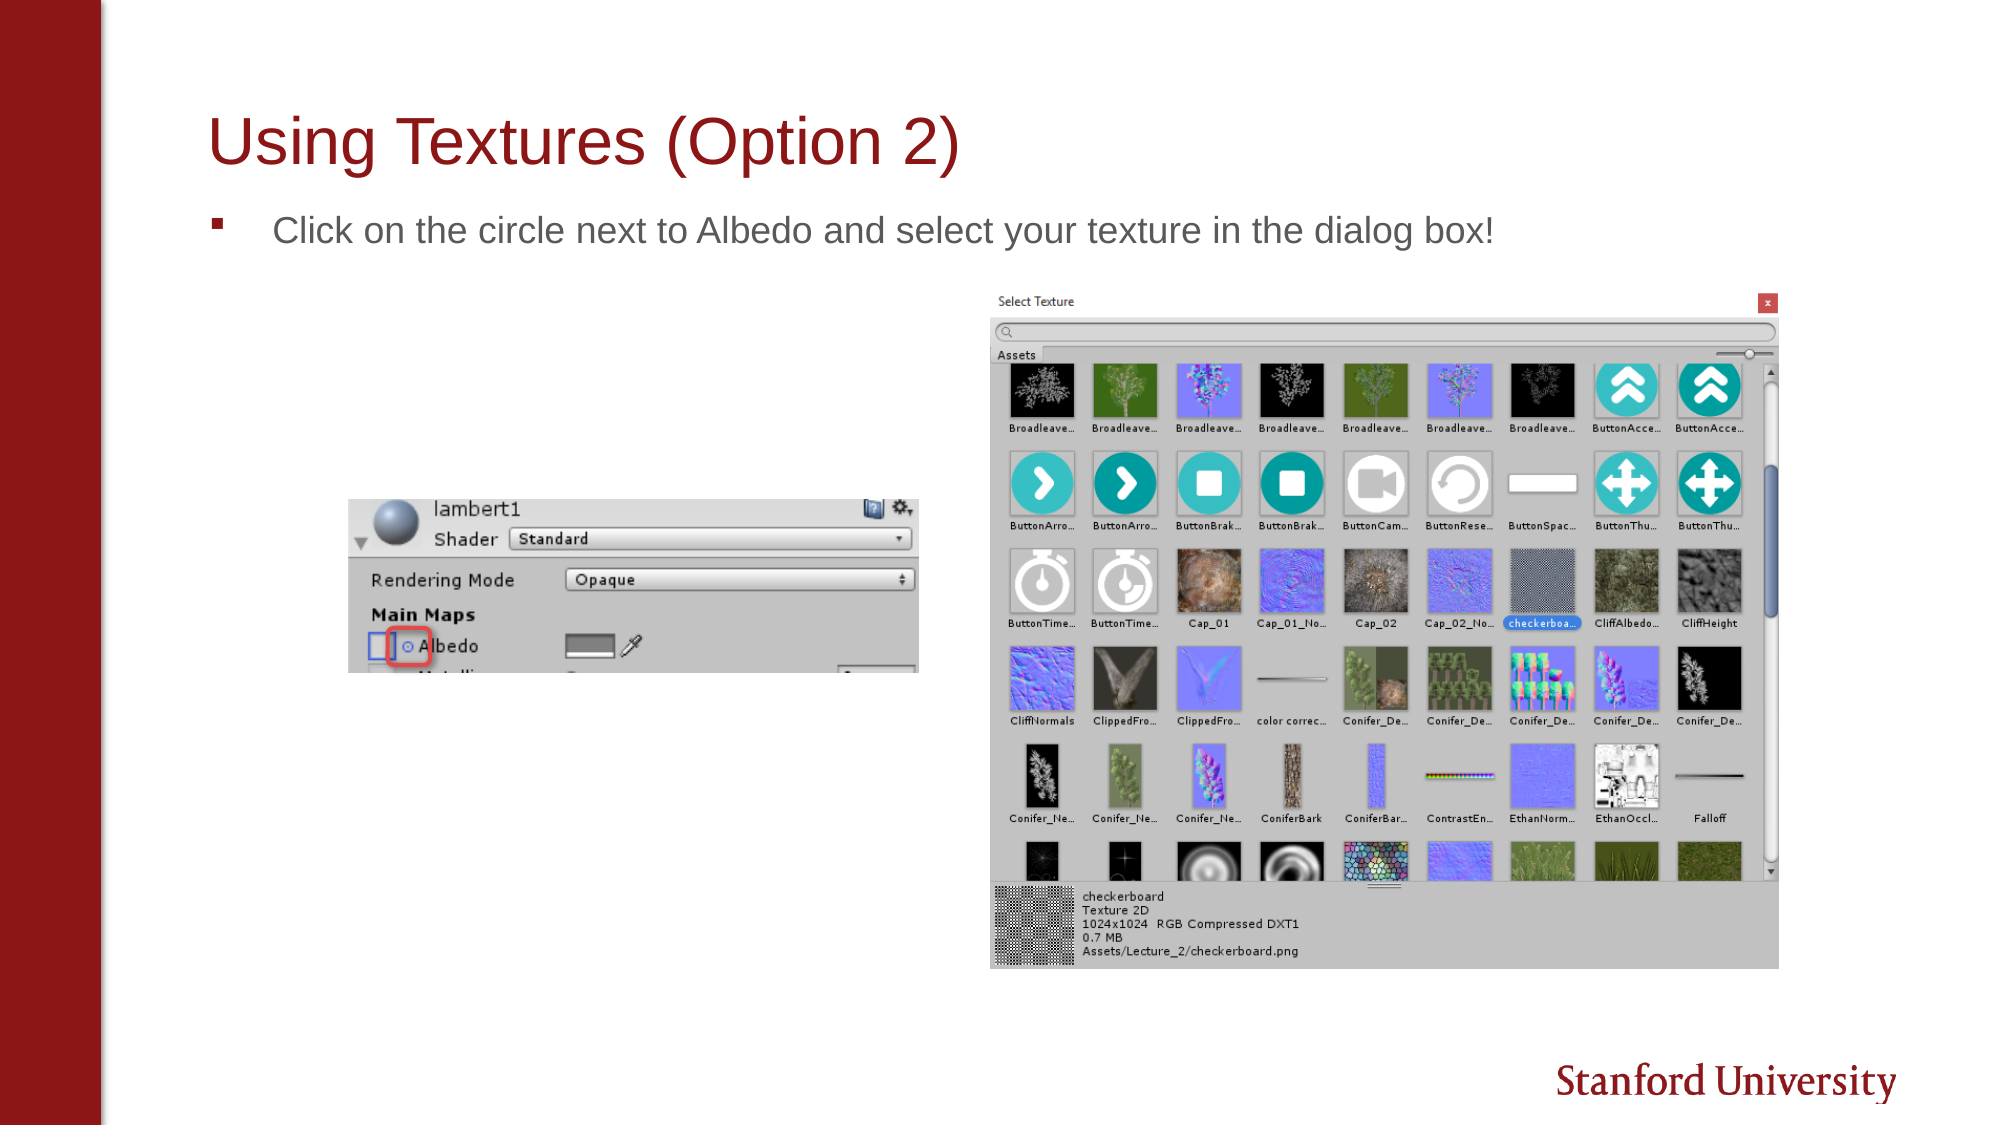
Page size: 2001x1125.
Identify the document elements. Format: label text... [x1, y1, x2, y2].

picture [989, 286, 1779, 969]
picture [348, 499, 919, 674]
title Using Textures (Option 2) [207, 78, 1894, 186]
list Click on the circle next to Albedo and select your texture in the dialog box! [209, 198, 1894, 265]
